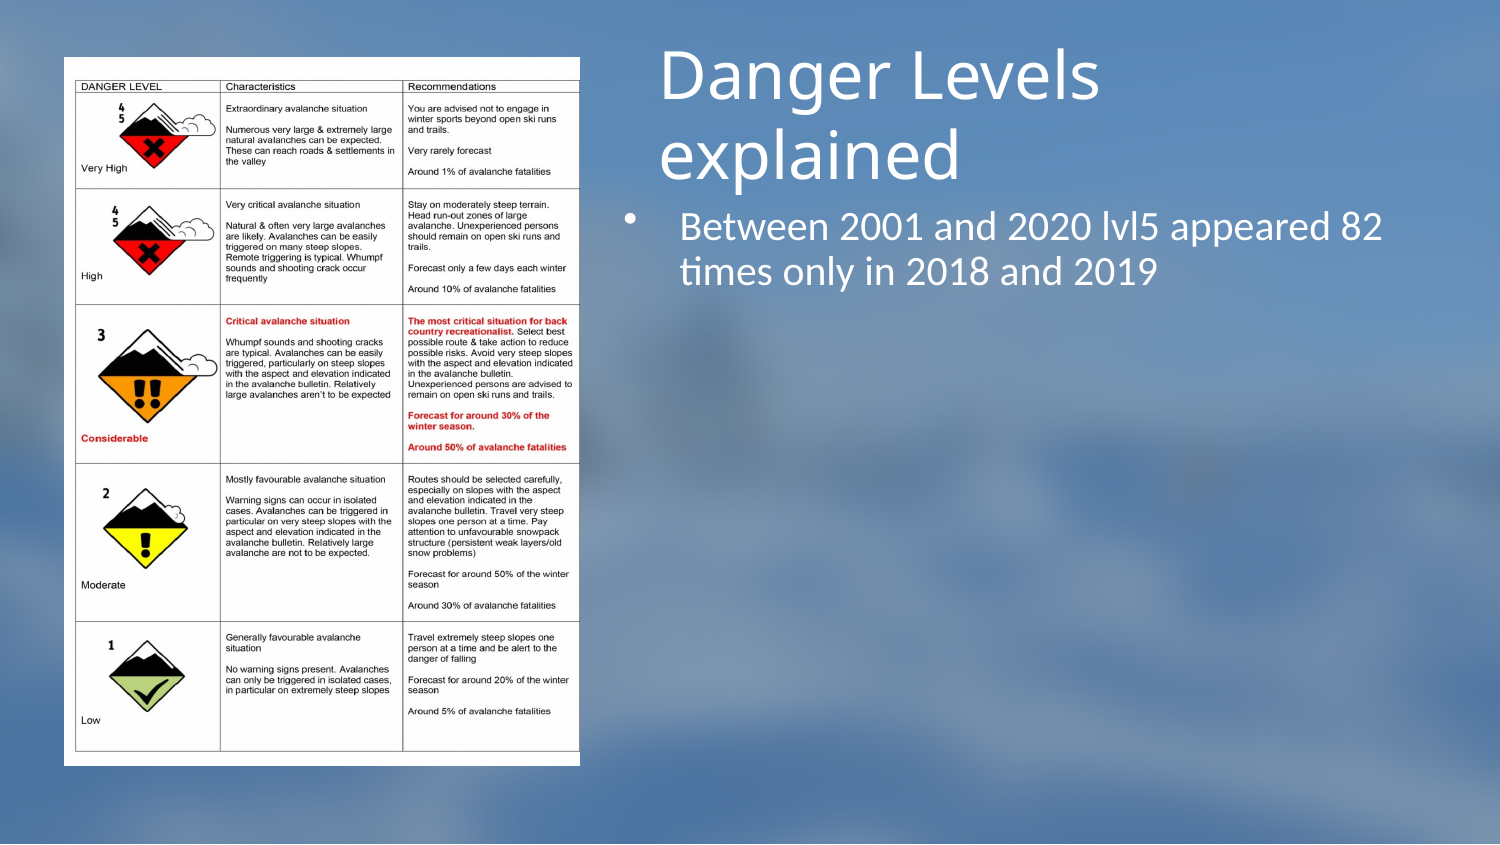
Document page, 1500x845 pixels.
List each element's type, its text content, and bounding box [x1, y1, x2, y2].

picture [0, 0, 1500, 844]
list Between 2001 and 2020 lvl5 appeared 82 times only in 2018 and 2019 [608, 196, 1447, 788]
title Danger Levels explained [643, 55, 1412, 171]
